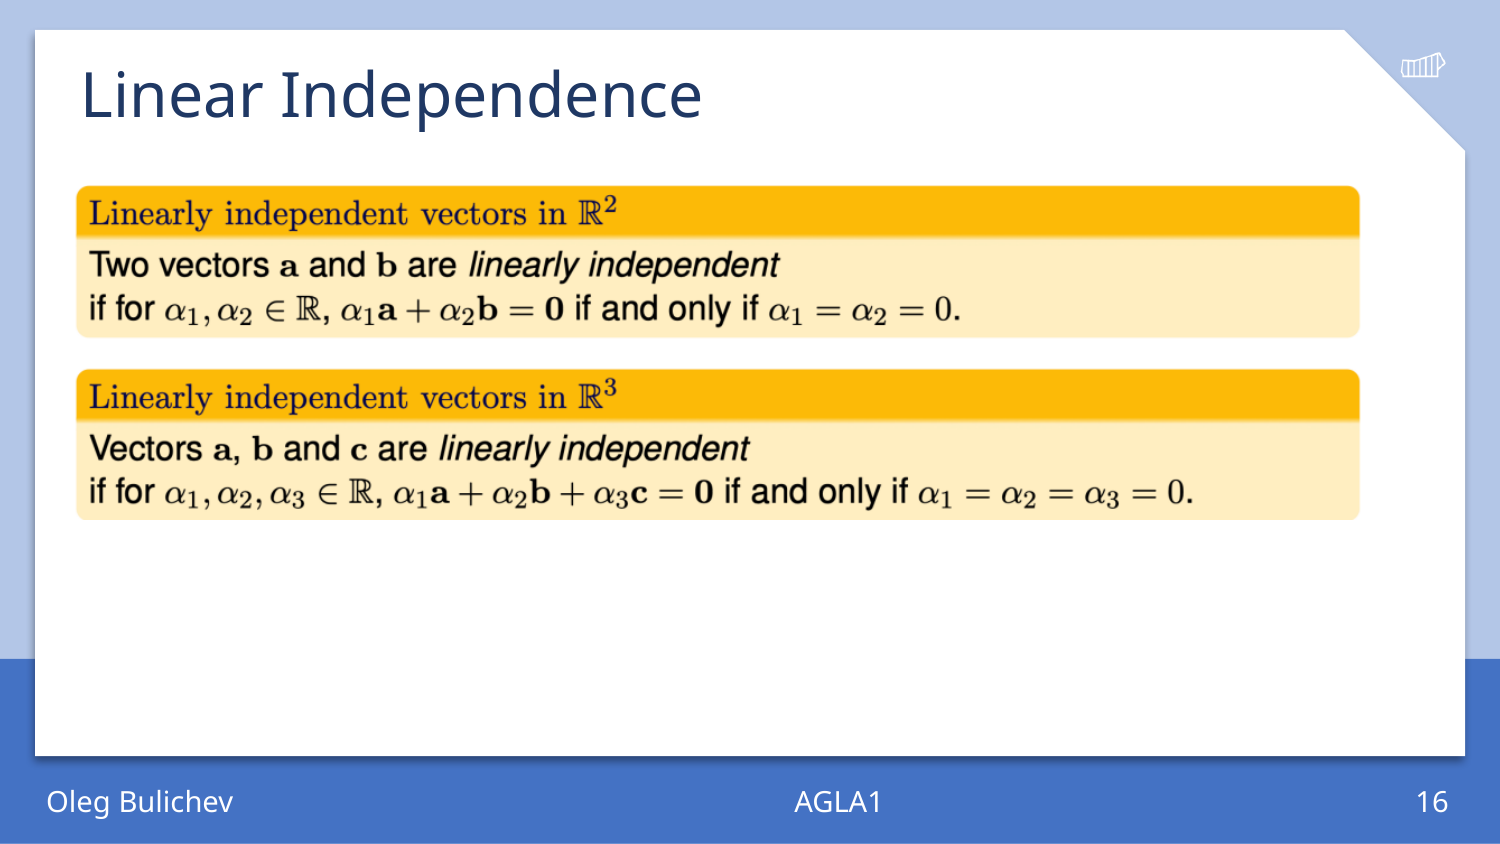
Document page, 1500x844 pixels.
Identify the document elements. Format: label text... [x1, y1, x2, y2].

title Linear Independence [69, 58, 1364, 158]
picture [0, 0, 1500, 658]
picture [69, 183, 1364, 521]
